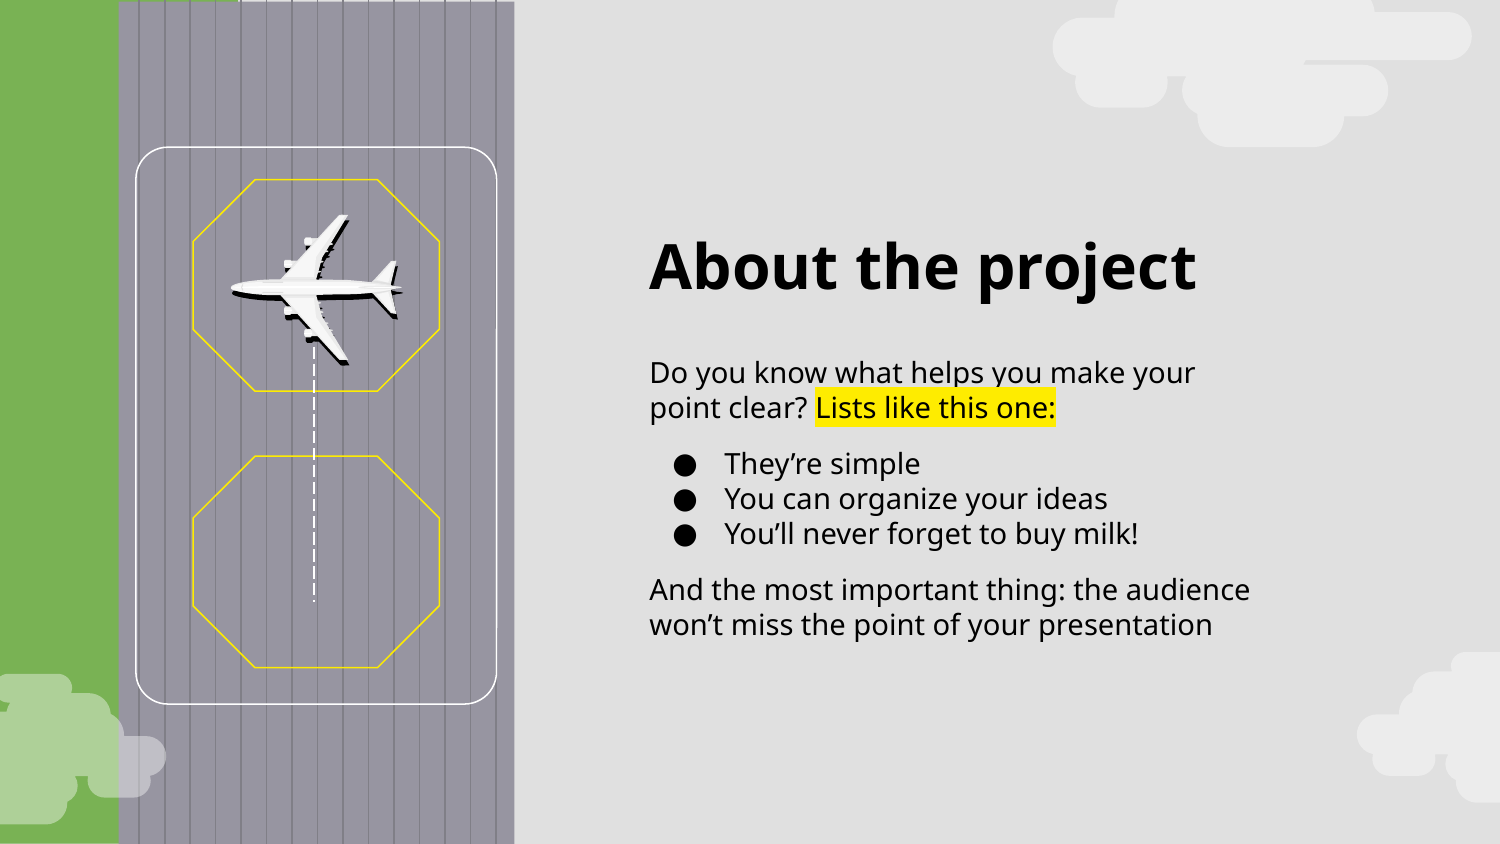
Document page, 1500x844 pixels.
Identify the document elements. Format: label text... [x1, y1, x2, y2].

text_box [241, 203, 393, 377]
text_box [0, 673, 167, 825]
subtitle Do you know what helps you make your point clear? Lists like this one: They’re simple You can organize your ideas You’ll never forget to buy milk! And the most important thing: the audience won’t miss the point of your presentation [634, 323, 1285, 709]
title About the project [634, 207, 1285, 323]
